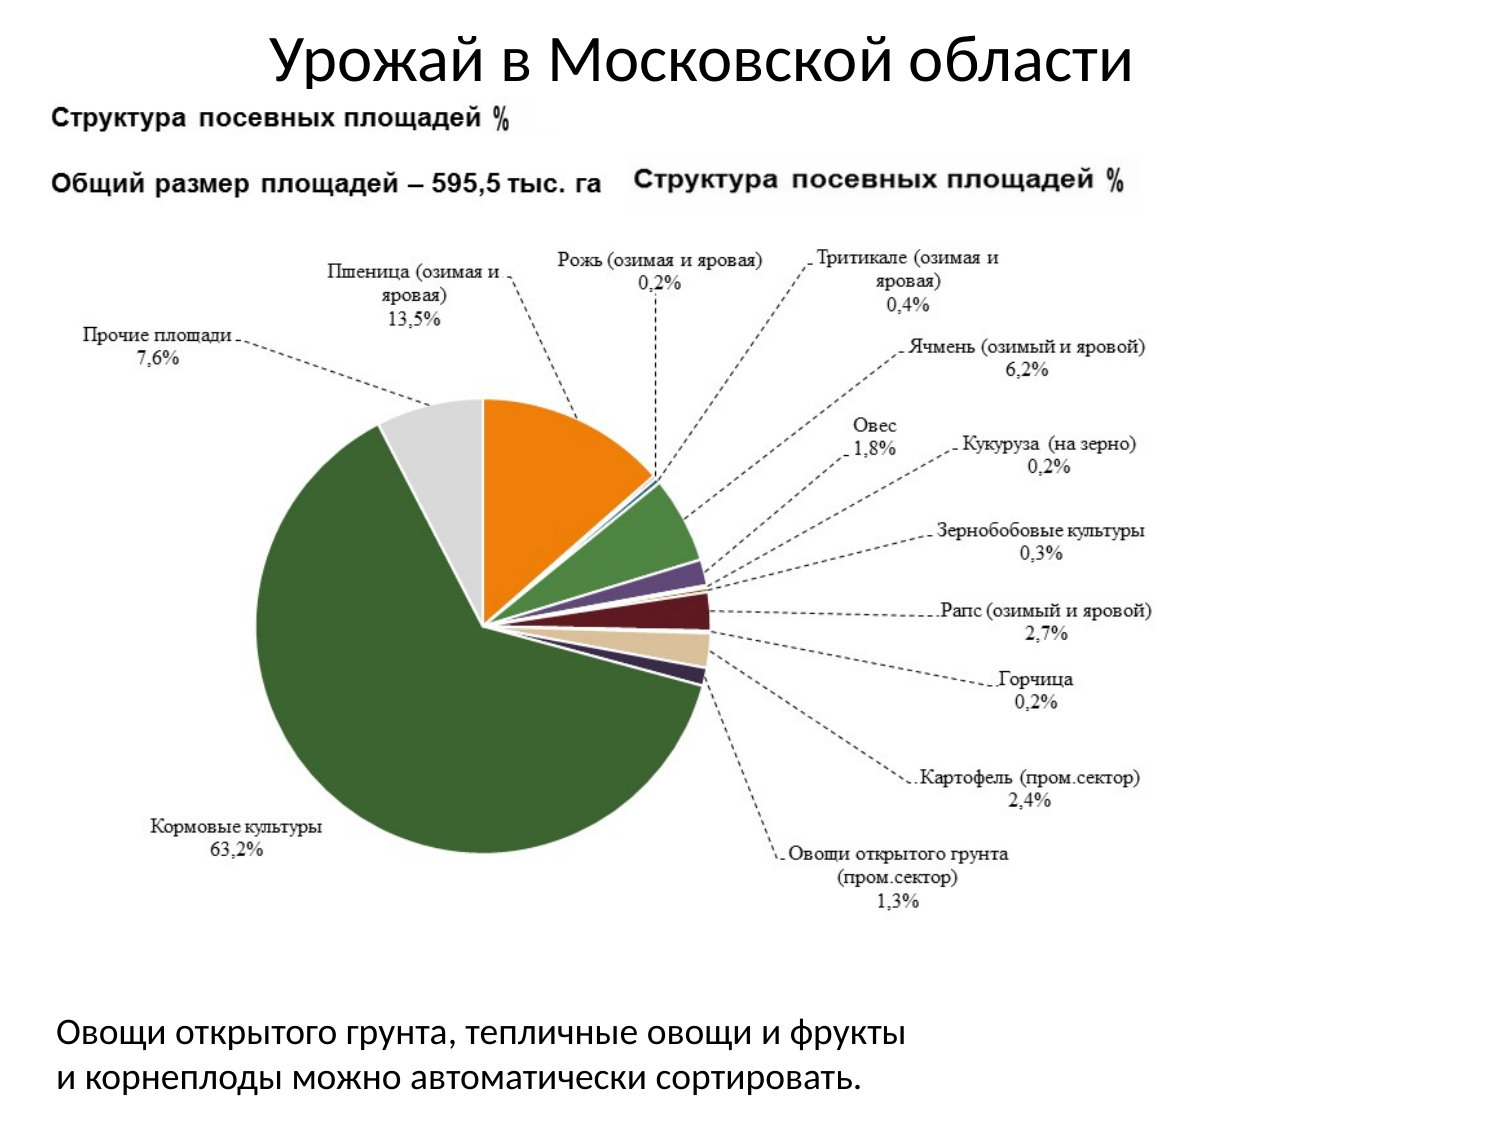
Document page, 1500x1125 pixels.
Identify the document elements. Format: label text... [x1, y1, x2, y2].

picture [29, 89, 1188, 967]
text_box Овощи открытого грунта, тепличные овощи и фрукты и корнеплоды можно автоматически сортировать. [41, 999, 939, 1105]
title Урожай в Московской области [64, 19, 1340, 91]
